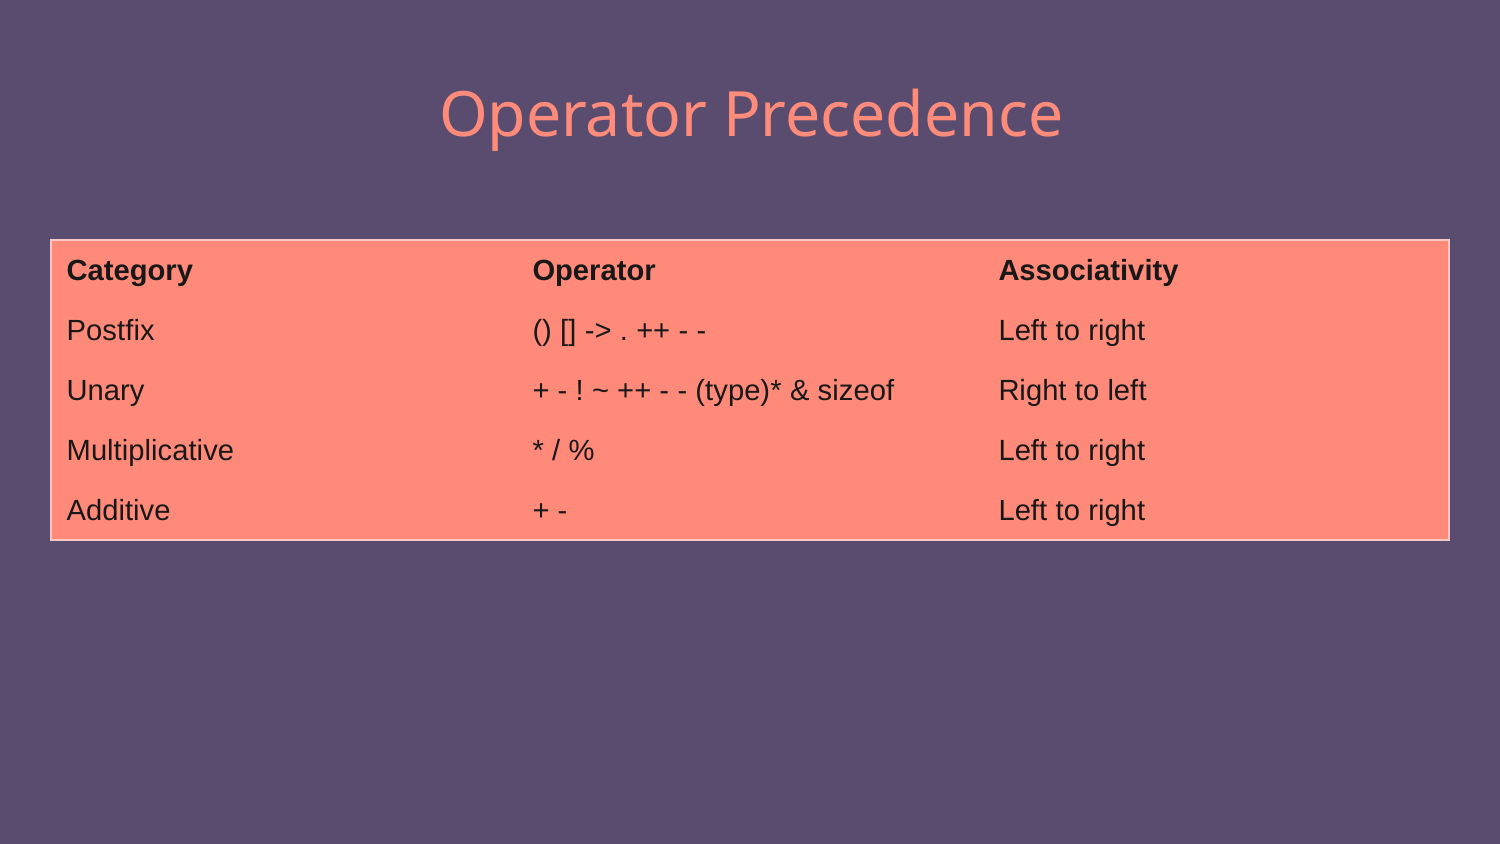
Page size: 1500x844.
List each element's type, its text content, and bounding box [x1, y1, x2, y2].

table_cell Postfix [52, 300, 517, 360]
table_header Associativity [983, 241, 1448, 300]
title Operator Precedence [116, 58, 1387, 153]
table_cell Unary [52, 360, 517, 420]
table_cell Right to left [983, 360, 1448, 420]
table_header Operator [517, 241, 983, 300]
table_cell Left to right [983, 480, 1448, 539]
table_cell * / % [517, 420, 983, 480]
table_cell + - ! ~ ++ - - (type)* & sizeof [517, 360, 983, 420]
table_cell Multiplicative [52, 420, 517, 480]
table_header Category [52, 241, 517, 300]
table_cell Additive [52, 480, 517, 539]
table_cell + - [517, 480, 983, 539]
table_cell () [] -> . ++ - - [517, 300, 983, 360]
table_cell Left to right [983, 420, 1448, 480]
table_cell Left to right [983, 300, 1448, 360]
